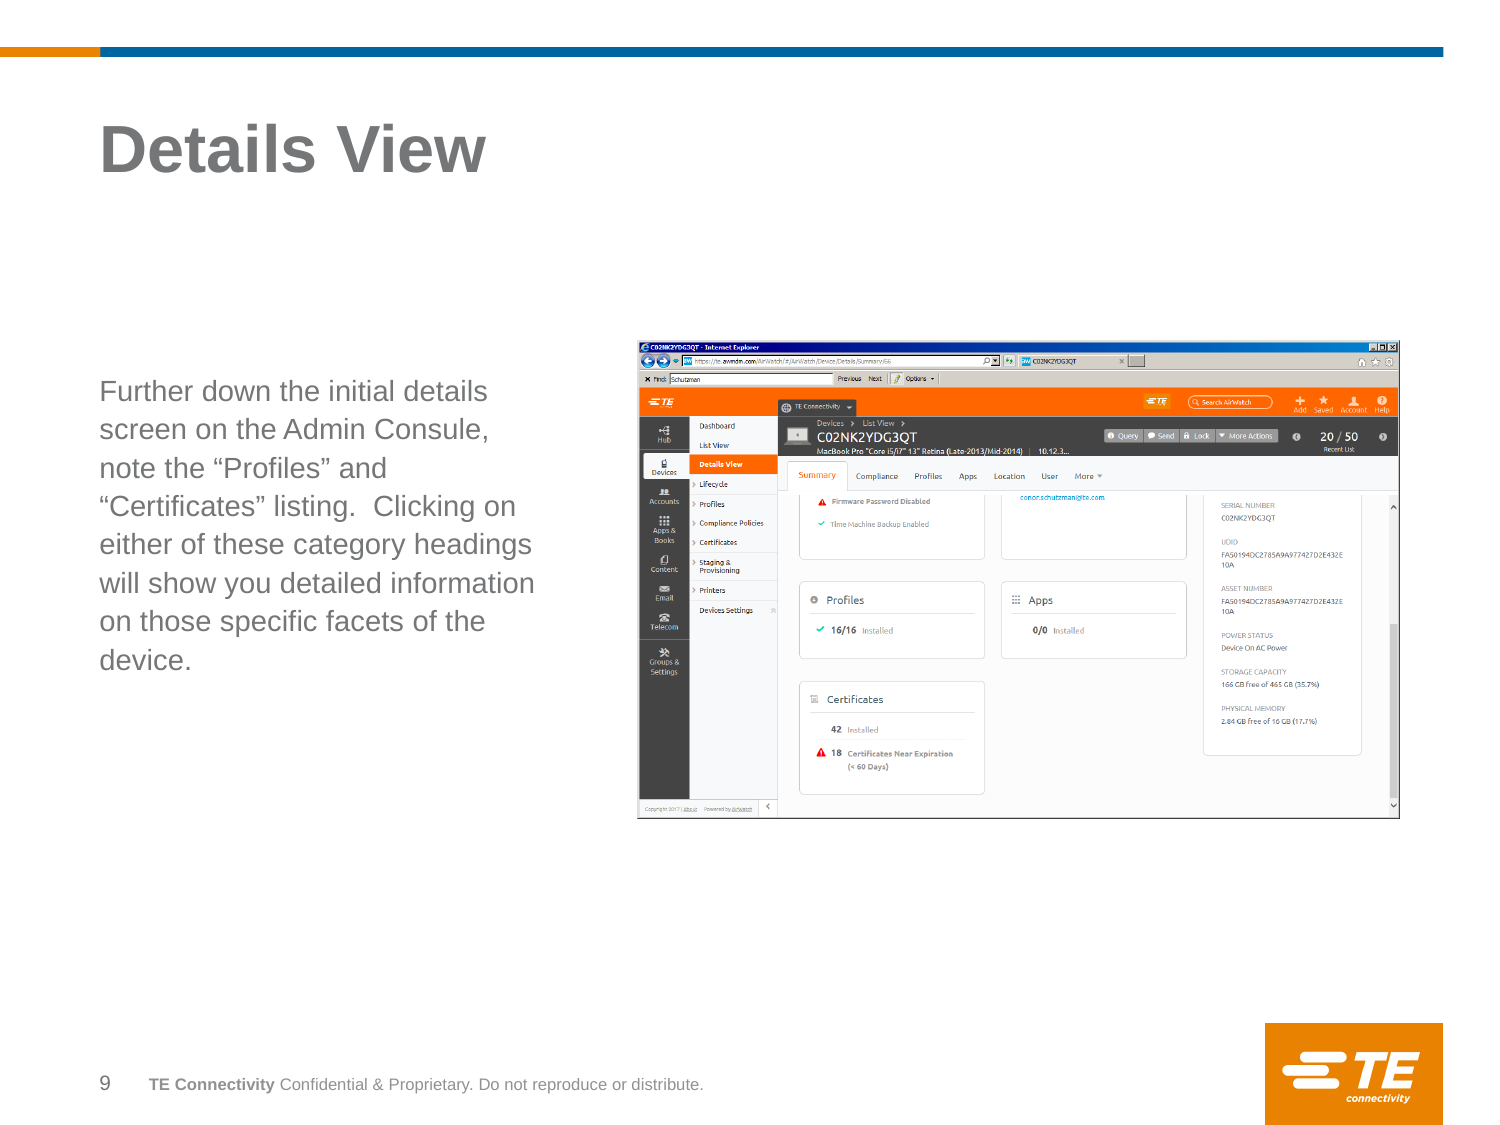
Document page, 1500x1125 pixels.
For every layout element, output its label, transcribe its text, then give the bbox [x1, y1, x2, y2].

picture [637, 159, 1400, 999]
picture [1265, 1023, 1443, 1125]
slide_number 9 [84, 1052, 155, 1113]
list Further down the initial details screen on the Admin Consule, note the “Profiles” and “Certificates” listing. Clicking on either of these category headings will show you detailed information on those specific facets of the device. [84, 361, 569, 998]
title Details View [84, 107, 569, 347]
